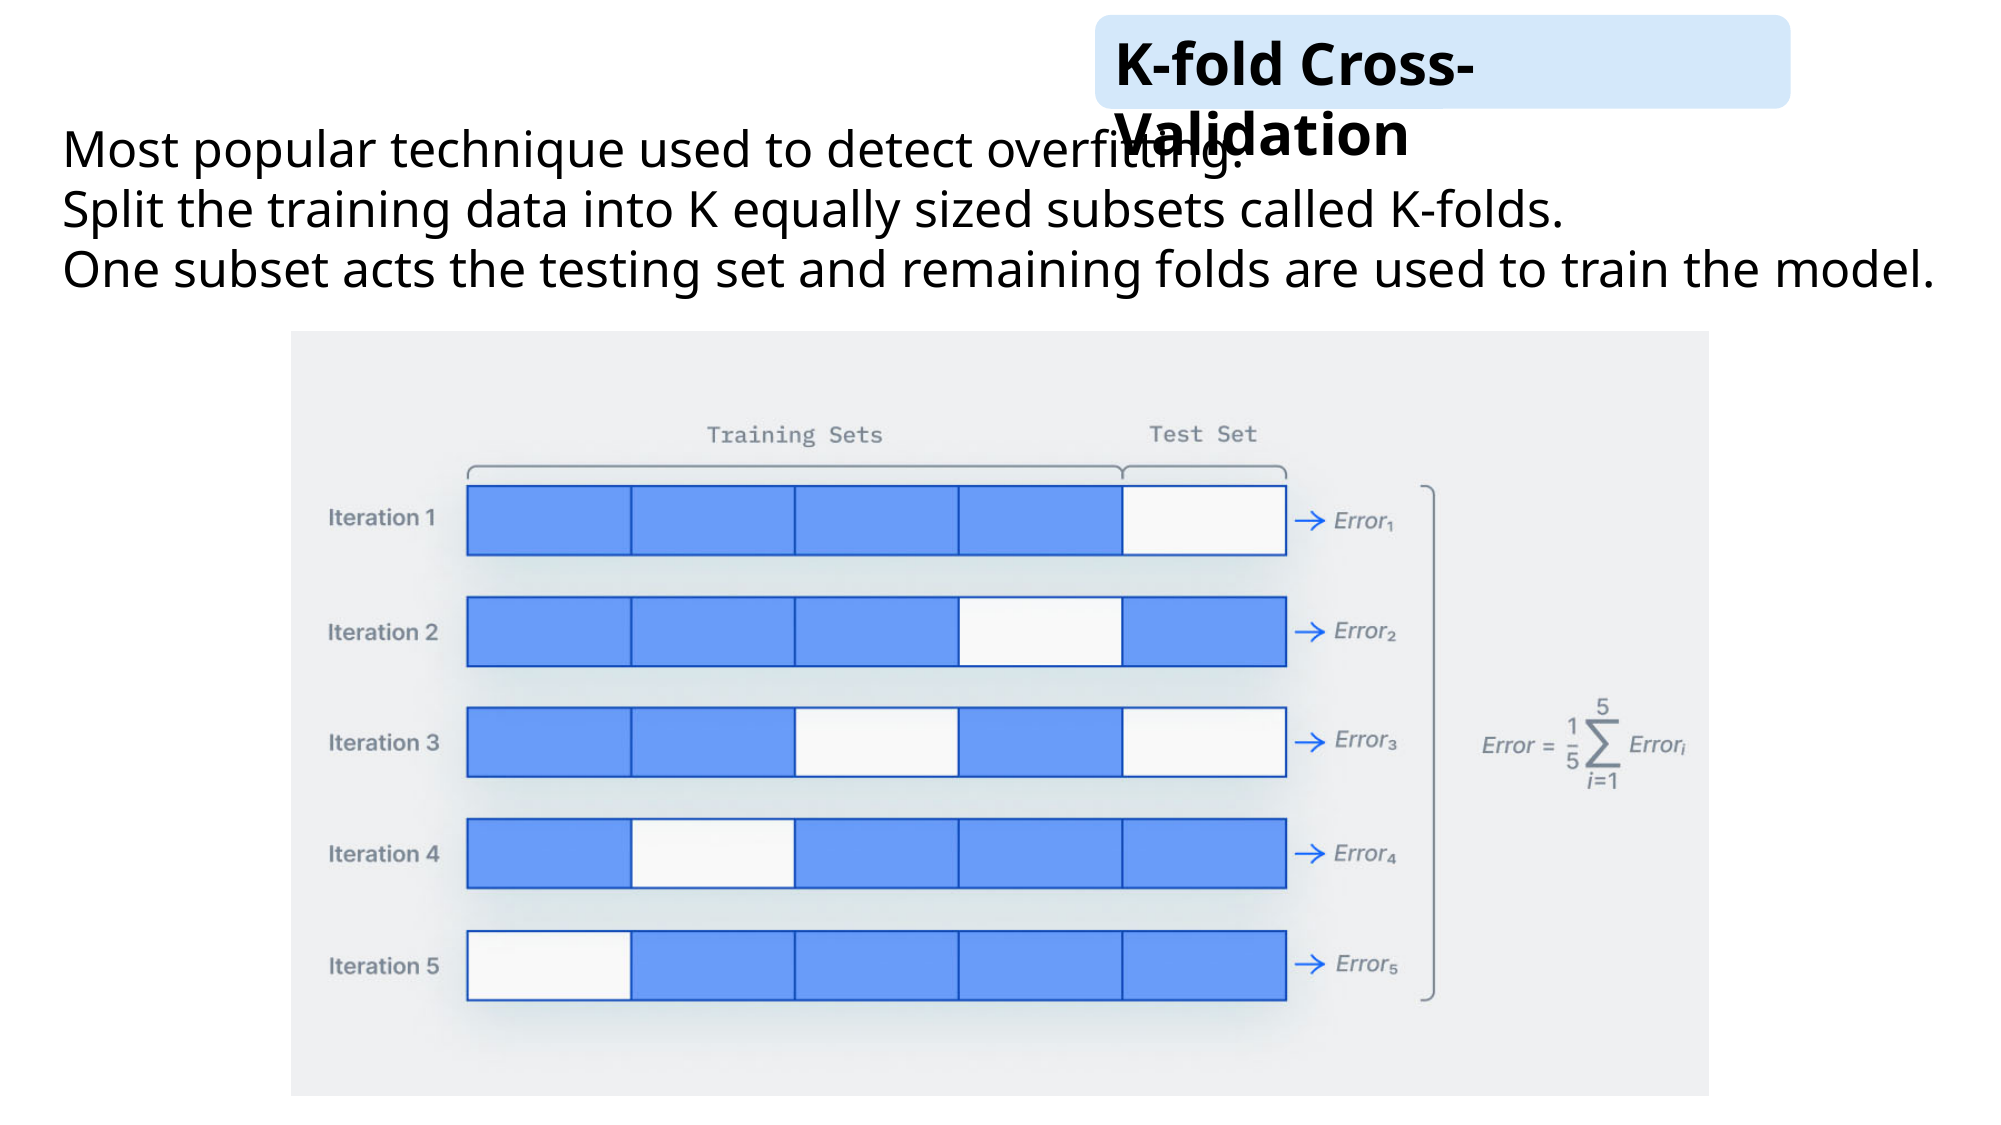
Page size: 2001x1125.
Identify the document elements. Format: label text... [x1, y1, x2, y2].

picture [291, 331, 1709, 1096]
text_box K-fold Cross-Validation [1095, 14, 1791, 109]
text_box Most popular technique used to detect overfitting. Split the training data into K equally sized subsets called K-folds. One subset acts the testing set and remaining folds are used to train the model. [47, 109, 1953, 305]
